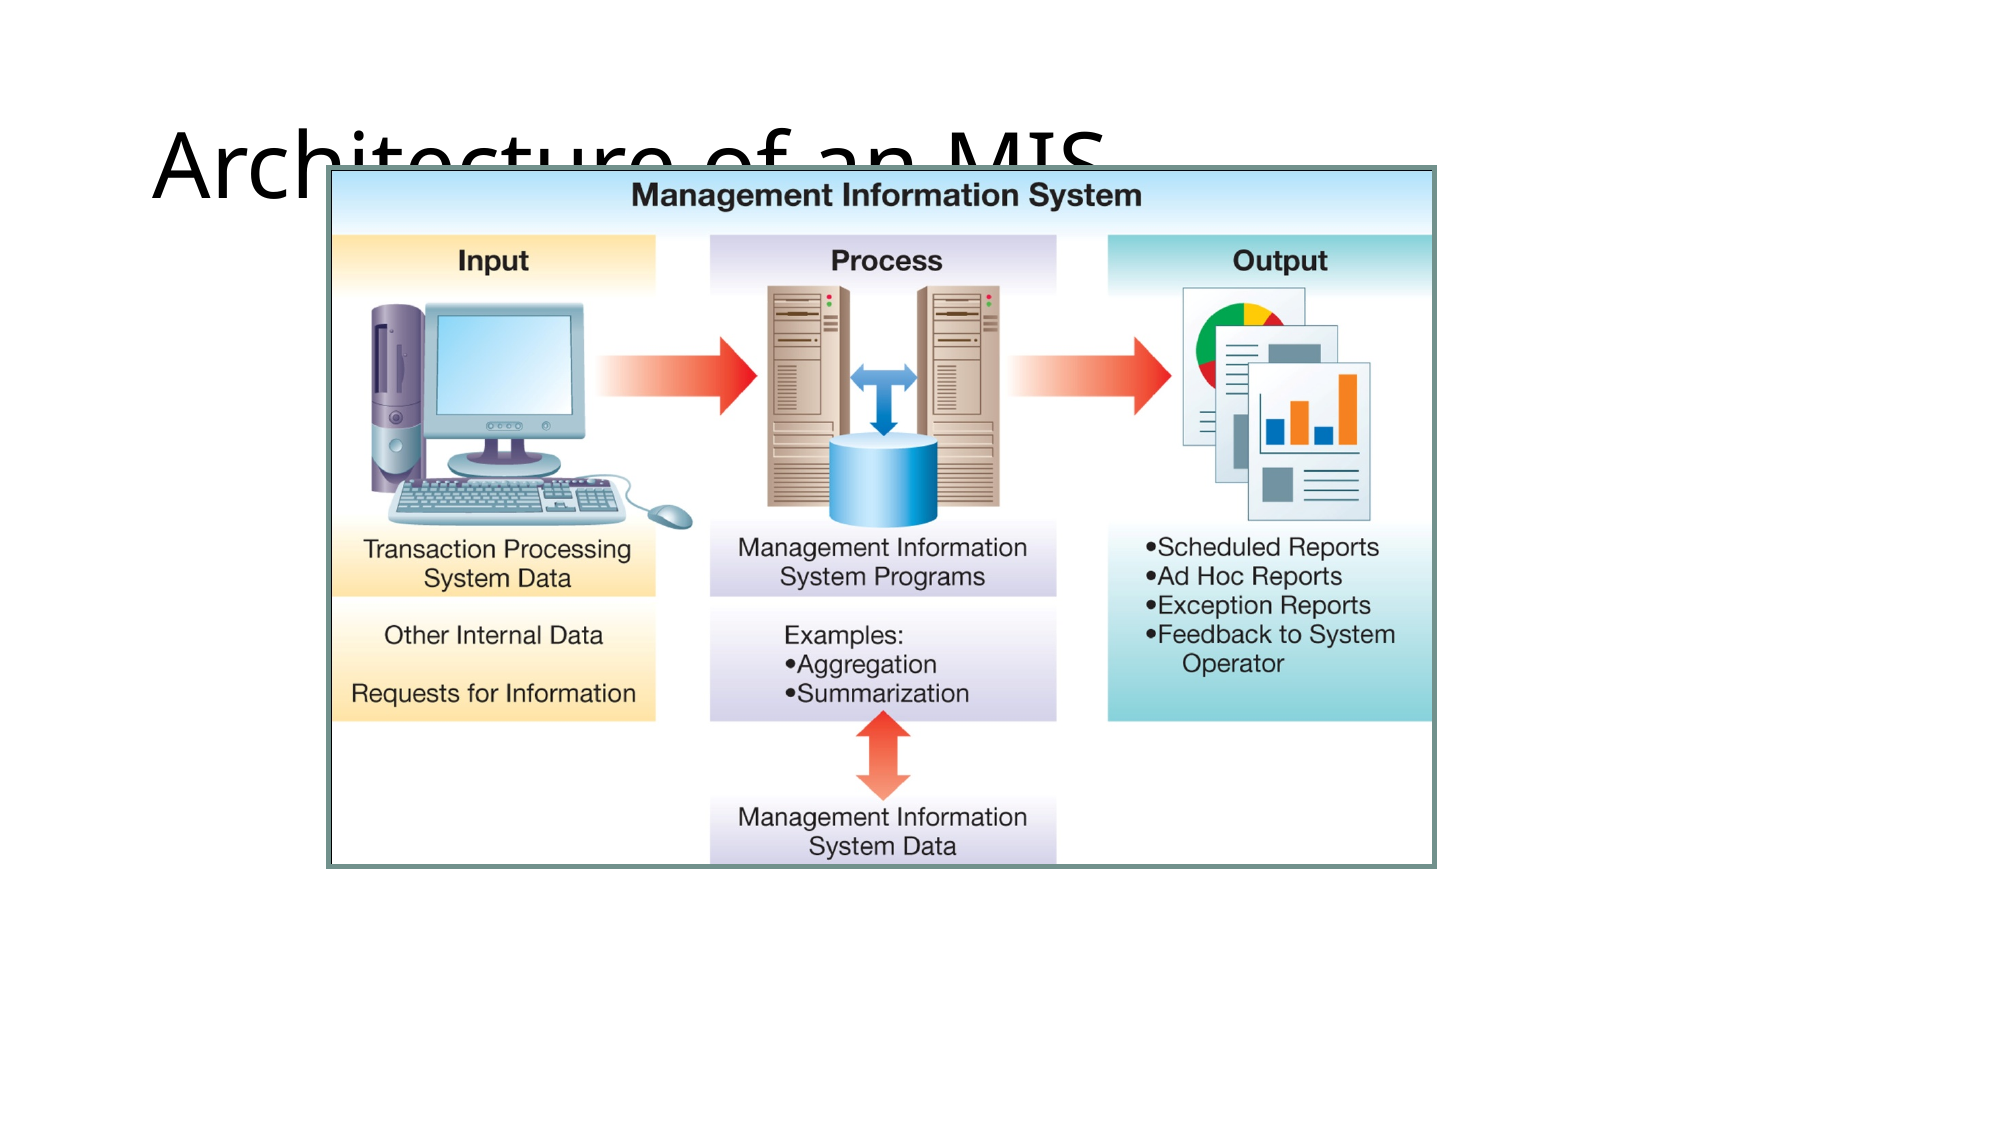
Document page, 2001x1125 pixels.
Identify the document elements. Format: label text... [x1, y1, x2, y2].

picture [330, 169, 1433, 865]
title Architecture of an MIS [137, 59, 1863, 278]
